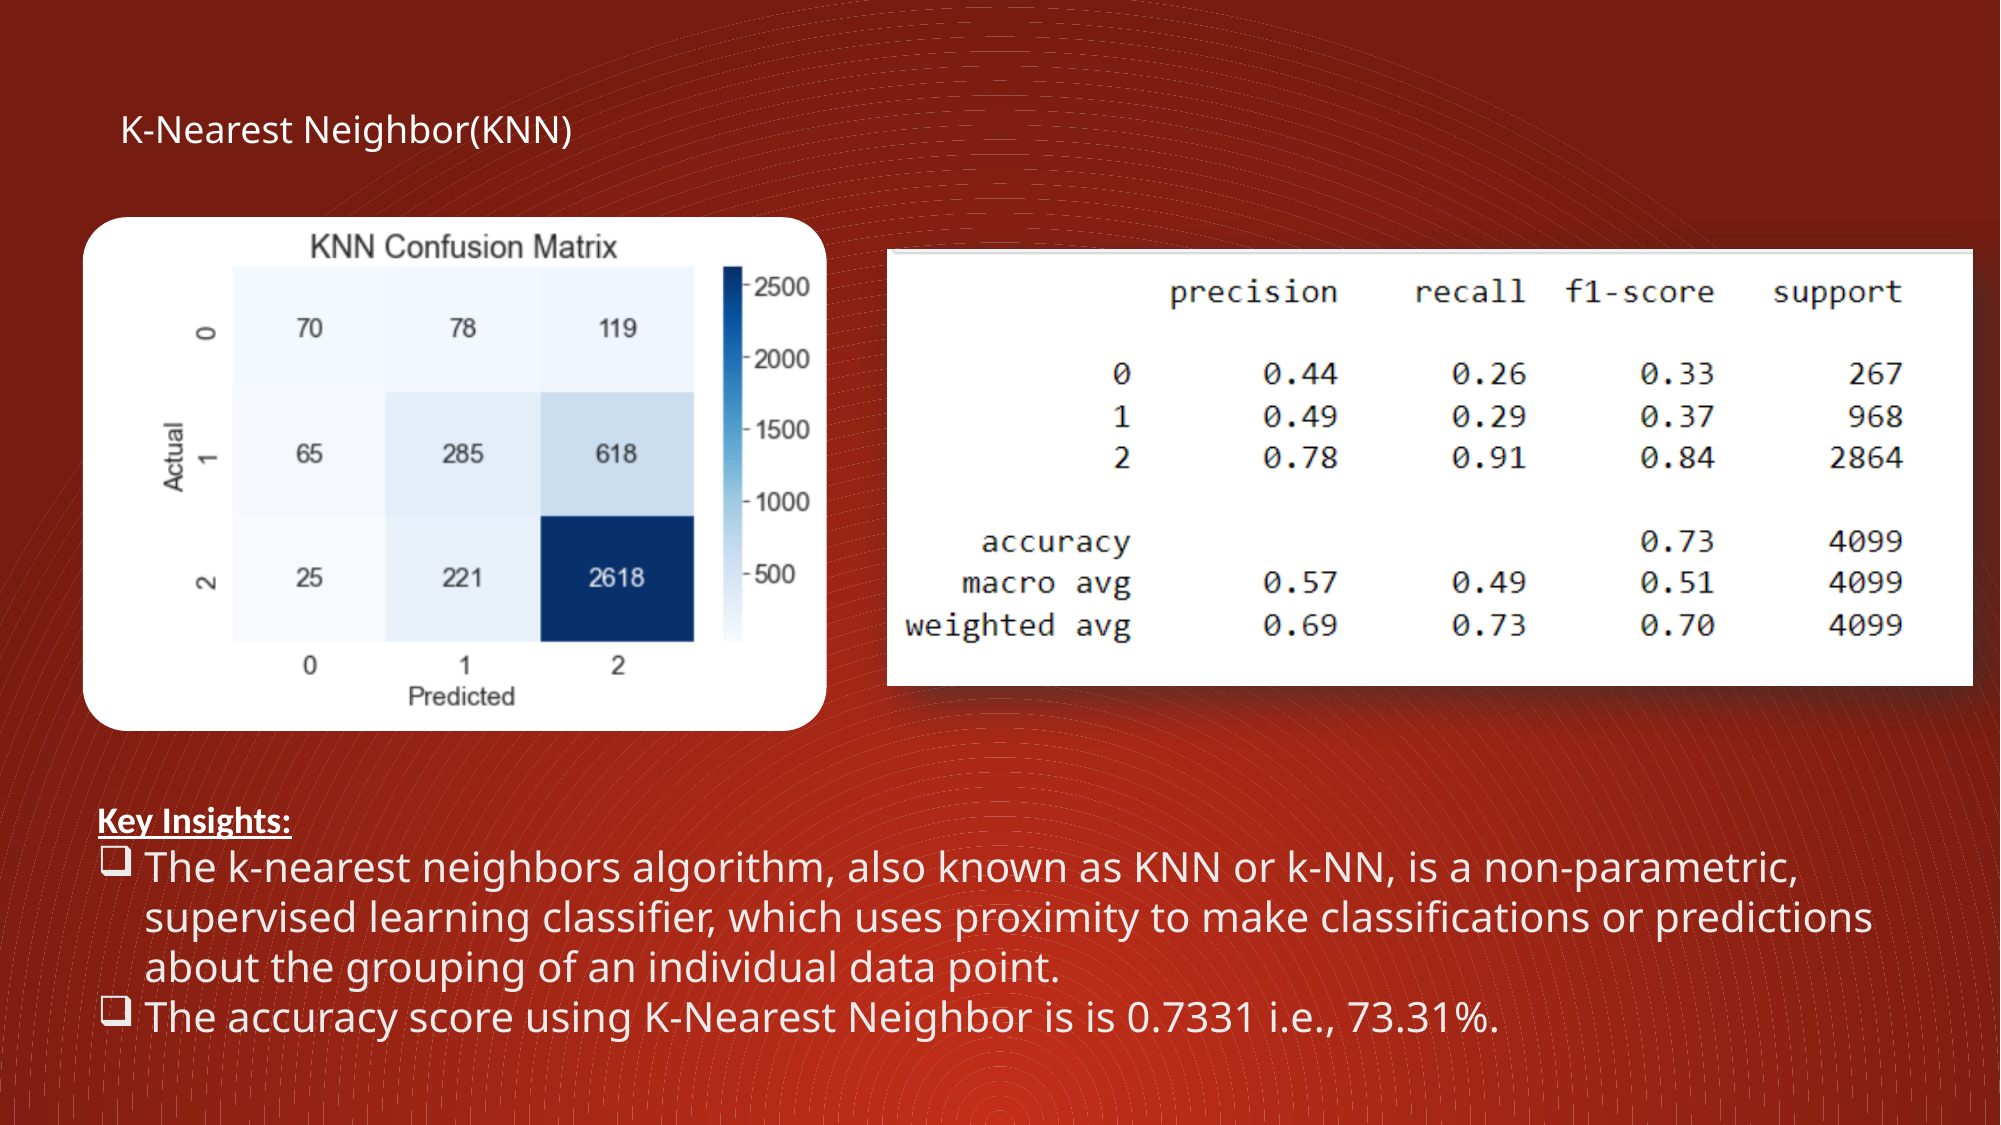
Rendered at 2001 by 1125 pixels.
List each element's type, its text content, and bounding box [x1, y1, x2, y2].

picture [886, 249, 1973, 687]
text_box Key Insights: The k-nearest neighbors algorithm, also known as KNN or k-NN, is a non-parametric, supervised learning classifier, which uses proximity to make classifications or predictions about the grouping of an individual data point. The accuracy score using K-Nearest Neighbor is is 0.7331 i.e., 73.31%. [82, 788, 1973, 1125]
text_box K-Nearest Neighbor(KNN) [105, 98, 1119, 159]
picture [82, 216, 828, 732]
